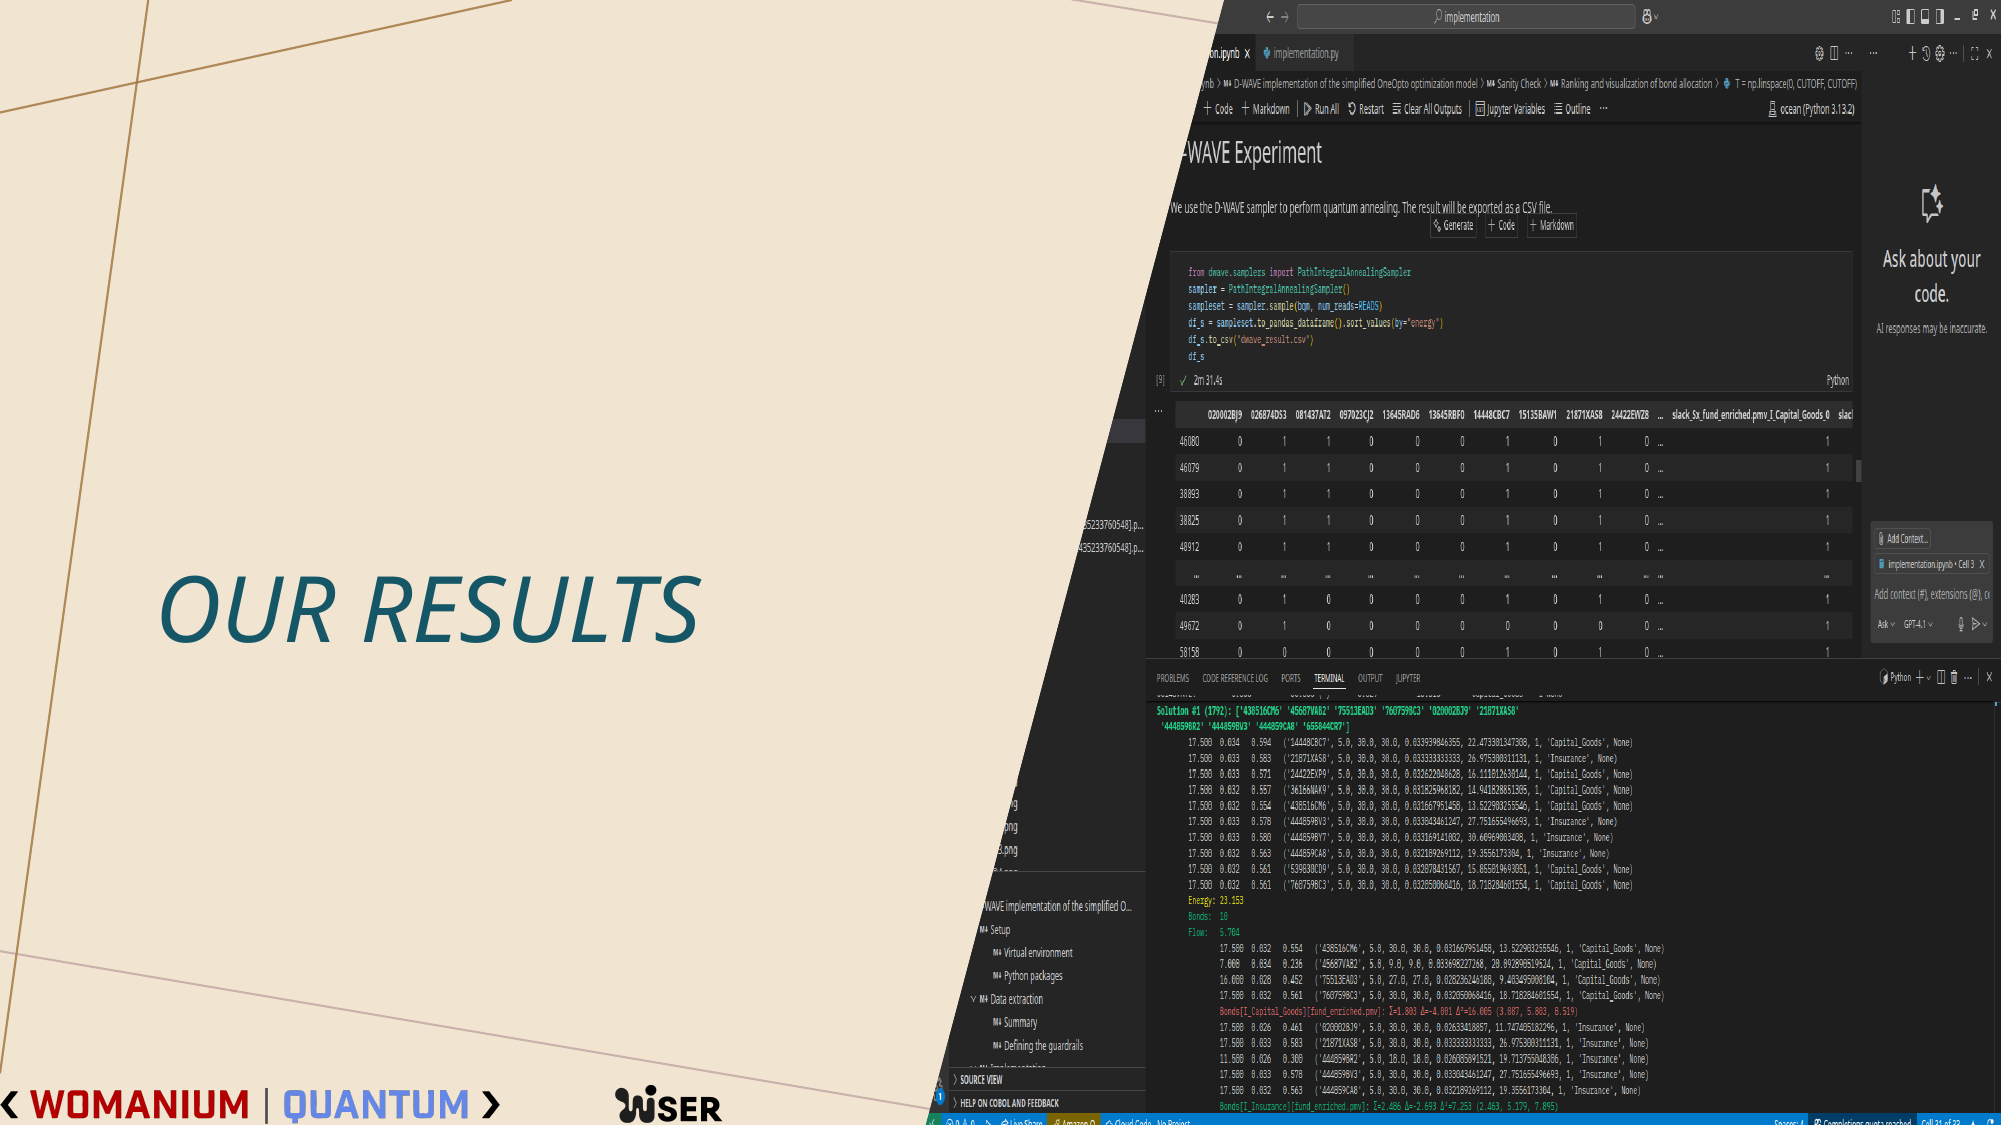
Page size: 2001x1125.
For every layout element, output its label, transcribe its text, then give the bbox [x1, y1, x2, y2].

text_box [0, 1050, 725, 1125]
picture [922, 0, 2001, 1125]
title Our Results [140, 79, 922, 671]
